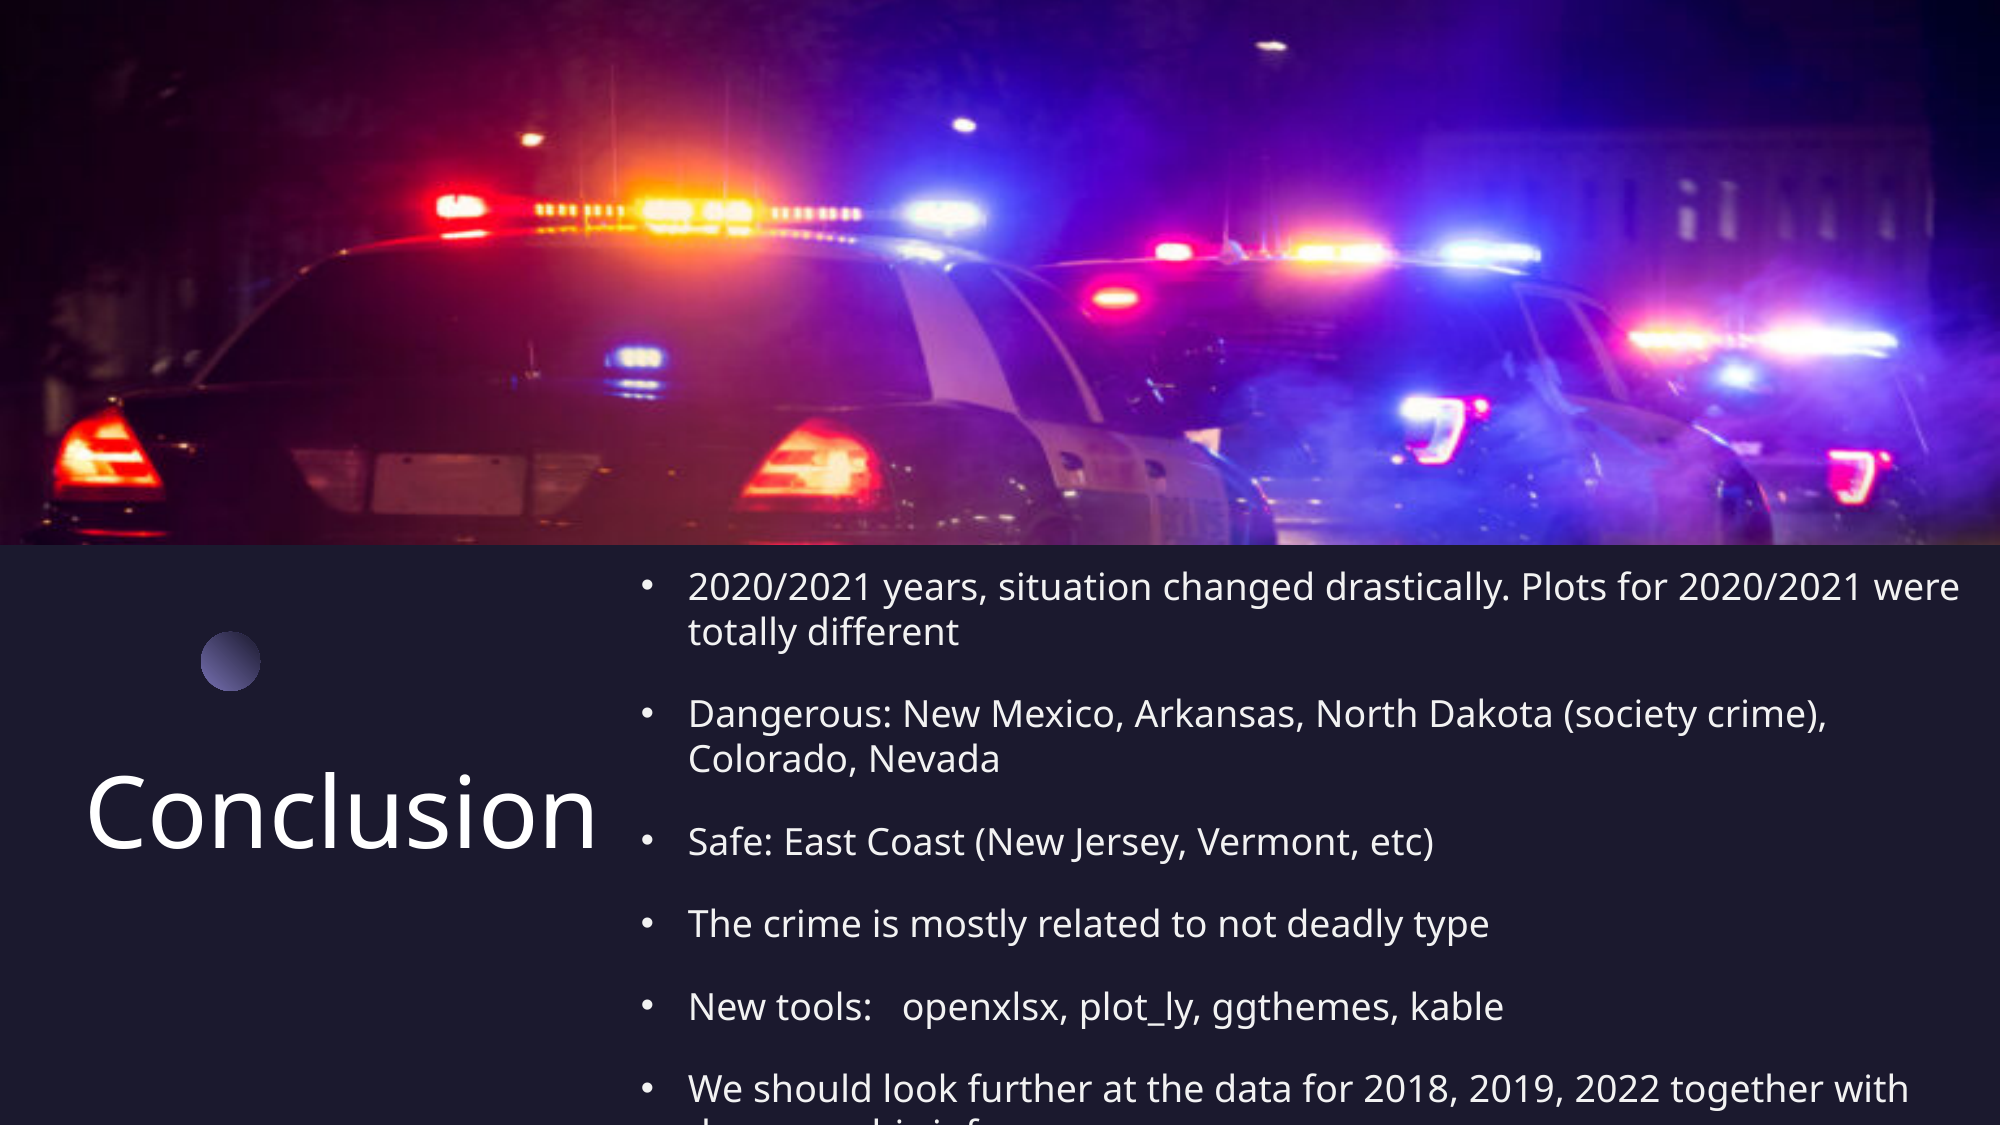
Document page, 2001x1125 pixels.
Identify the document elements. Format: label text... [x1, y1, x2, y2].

list 2020/2021 years, situation changed drastically. Plots for 2020/2021 were totally different Dangerous: New Mexico, Arkansas, North Dakota (society crime), Colorado, Nevada Safe: East Coast (New Jersey, Vermont, etc) The crime is mostly related to not deadly type New tools: openxlsx, plot_ly, ggthemes, kable We should look further at the data for 2018, 2019, 2022 together with demographic info [640, 562, 1975, 987]
title Conclusion [84, 762, 823, 1020]
picture [0, 0, 2000, 545]
